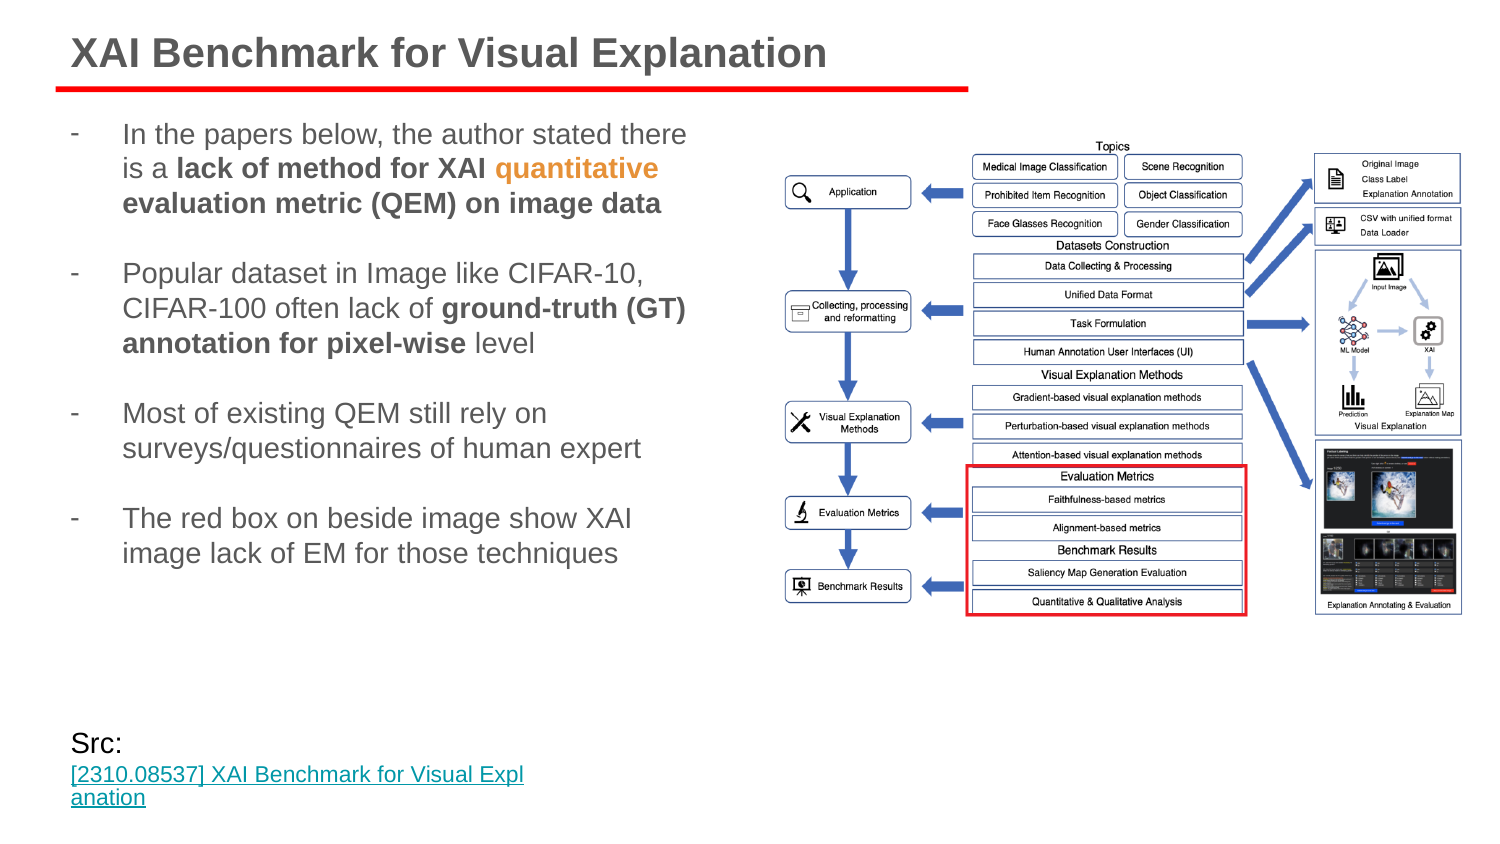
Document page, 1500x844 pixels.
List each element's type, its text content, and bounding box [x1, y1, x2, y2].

picture [734, 120, 1489, 626]
text_box Src: [2310.08537] XAI Benchmark for Visual Explanation [55, 709, 548, 802]
text_box In the papers below, the author stated there is a lack of method for XAI quantitative evaluation metric (QEM) on image data Popular dataset in Image like CIFAR-10, CIFAR-100 often lack of ground-truth (GT) annotation for pixel-wise level Most of existing QEM still rely on surveys/questionnaires of human expert The red box on beside image show XAI image lack of EM for those techniques [32, 99, 725, 690]
text_box [931, 86, 969, 93]
text_box XAI Benchmark for Visual Explanation [55, 10, 931, 141]
